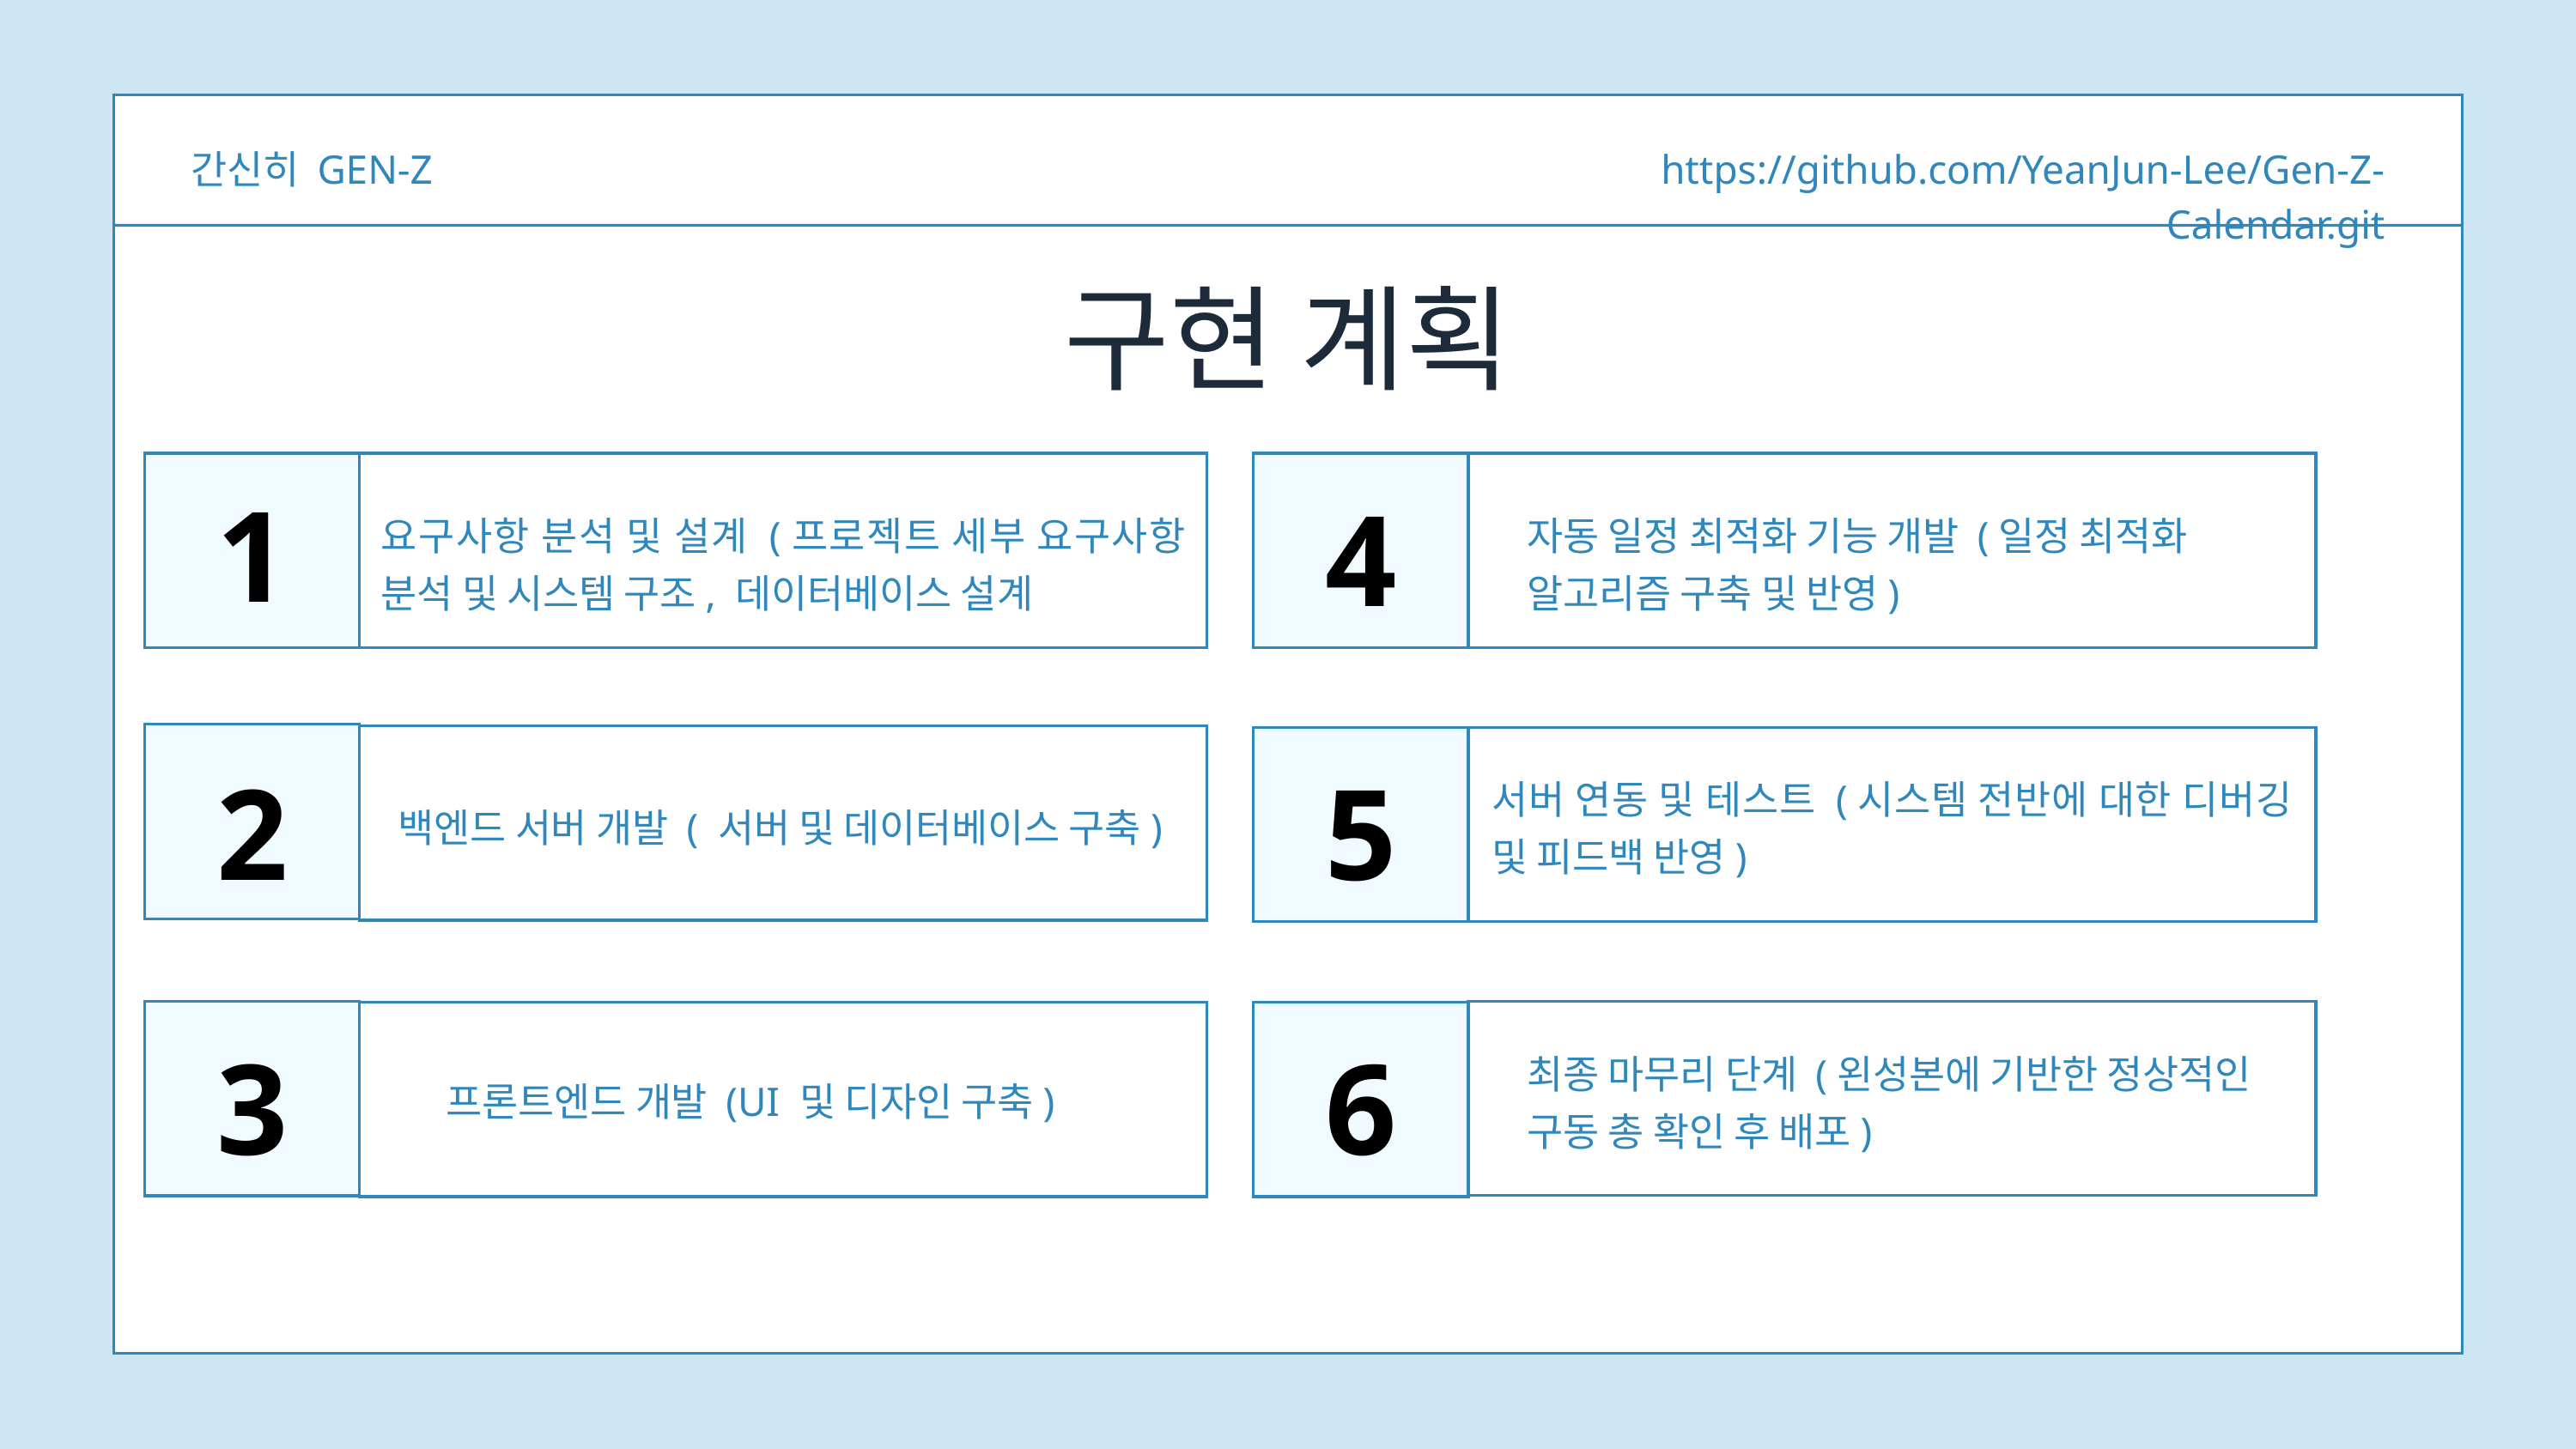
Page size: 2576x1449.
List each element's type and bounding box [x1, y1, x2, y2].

text_box [1467, 1000, 2317, 1197]
text_box [144, 724, 361, 919]
text_box [1253, 1002, 1465, 1197]
text_box [1467, 452, 2317, 648]
text_box [359, 1002, 1208, 1197]
text_box [1253, 452, 1467, 648]
text_box [144, 1001, 358, 1197]
text_box [1253, 726, 1467, 923]
text_box [359, 725, 1208, 921]
text_box [359, 452, 1208, 648]
text_box [113, 94, 2463, 1354]
text_box [144, 452, 358, 648]
text_box [1467, 726, 2317, 923]
